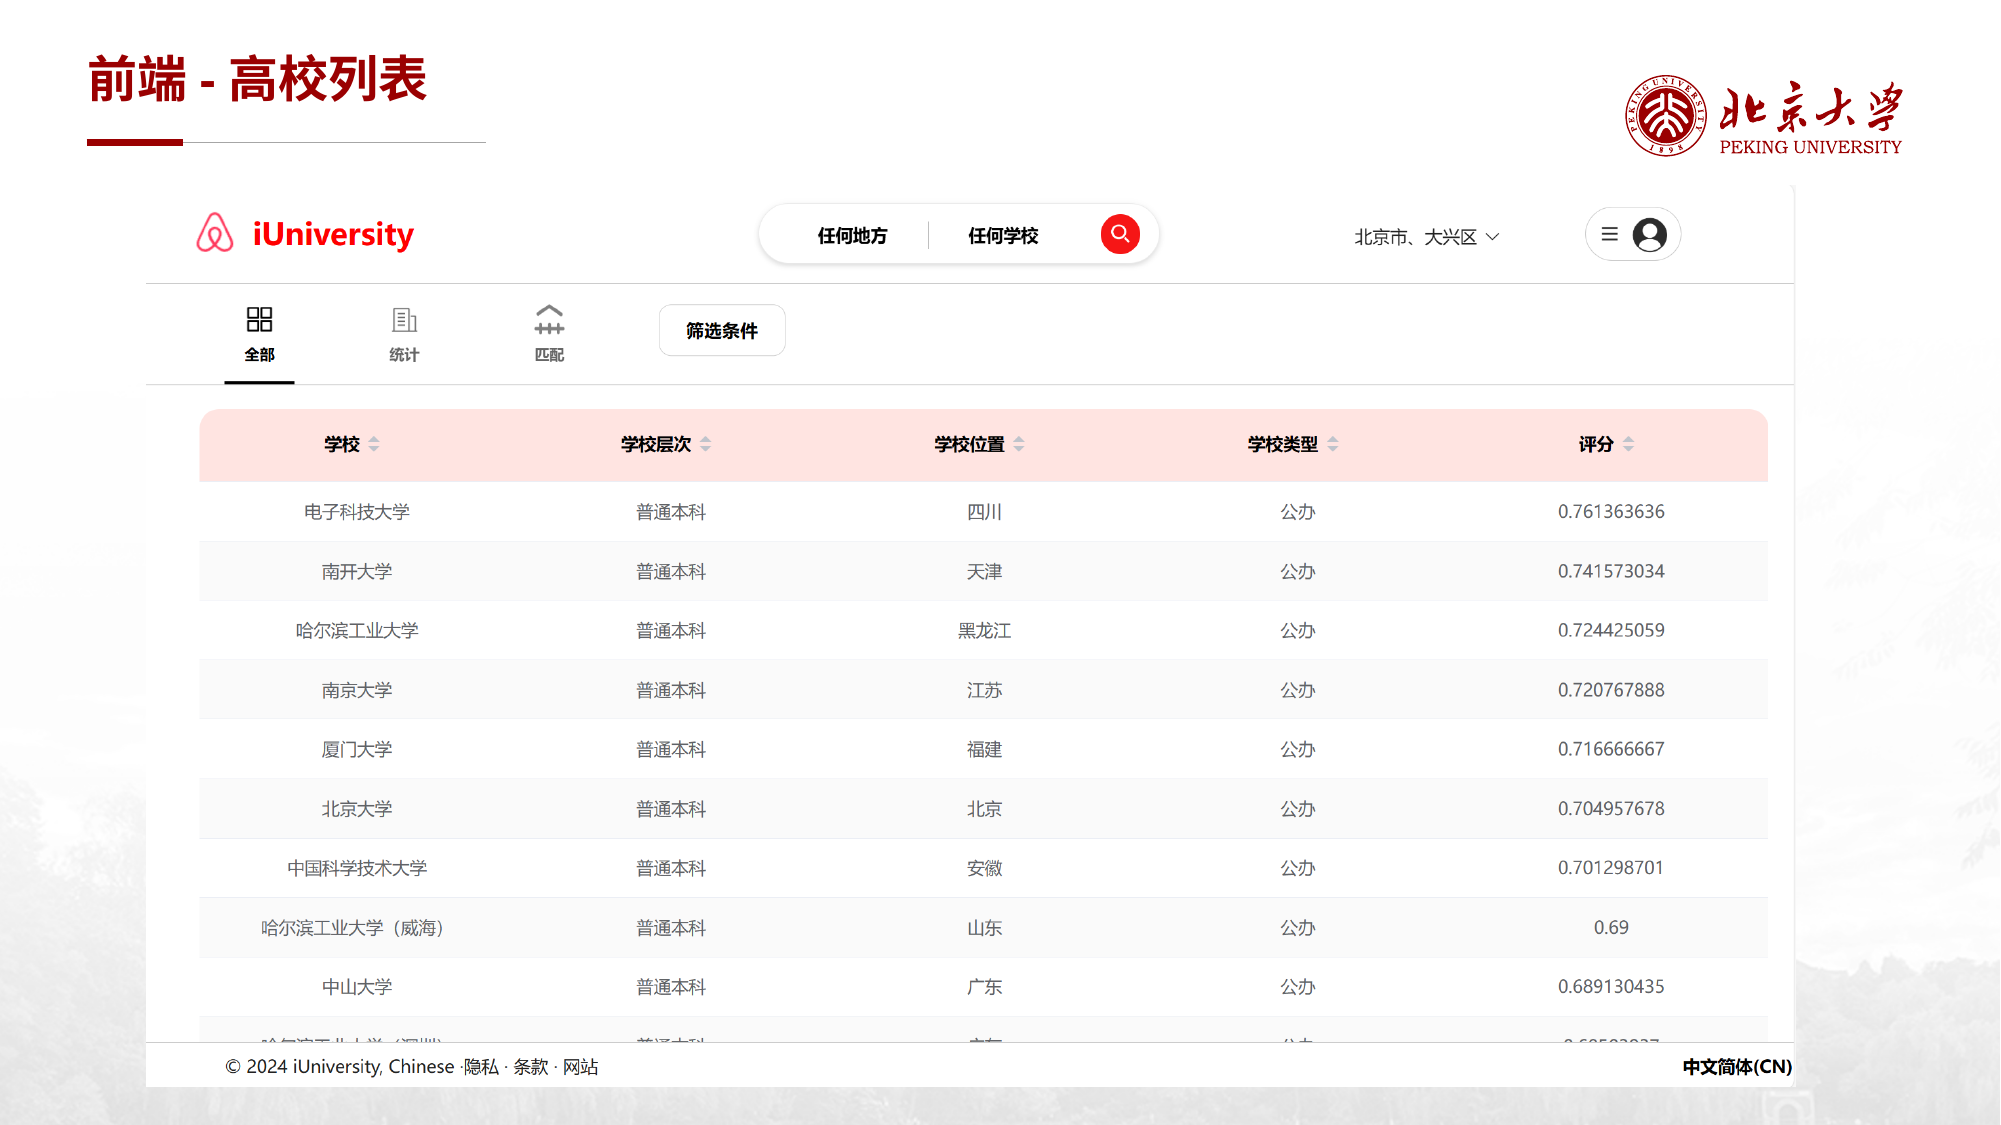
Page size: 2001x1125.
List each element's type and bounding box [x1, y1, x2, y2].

picture [0, 0, 2000, 1125]
text_box [1625, 74, 1903, 157]
